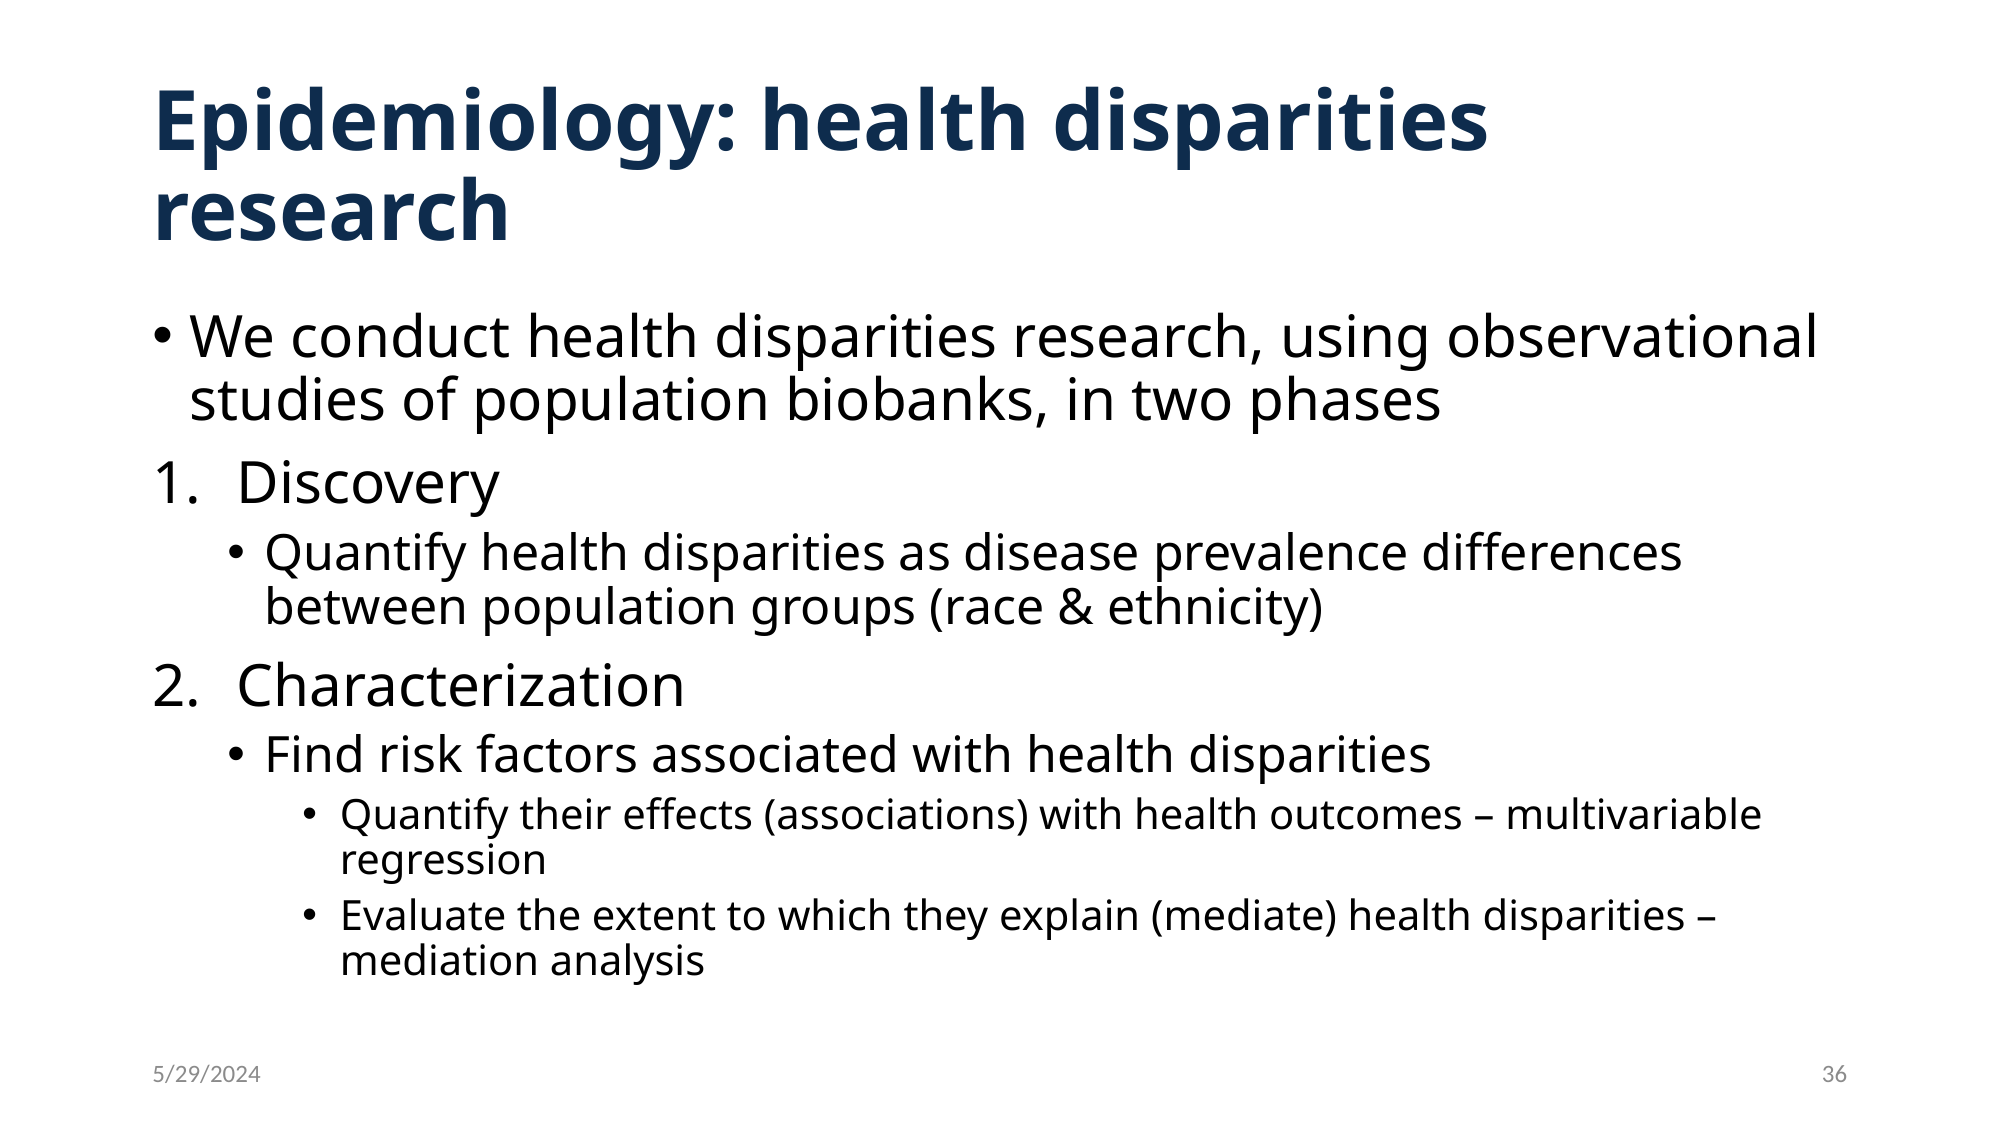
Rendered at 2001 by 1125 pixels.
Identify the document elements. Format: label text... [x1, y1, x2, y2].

title Epidemiology: health disparities research [137, 59, 1863, 278]
list We conduct health disparities research, using observational studies of population biobanks, in two phases Discovery Quantify health disparities as disease prevalence differences between population groups (race & ethnicity) Characterization Find risk factors associated with health disparities Quantify their effects (associations) with health outcomes – multivariable regression Evaluate the extent to which they explain (mediate) health disparities – mediation analysis [137, 299, 1863, 1014]
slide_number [137, 1042, 588, 1103]
slide_number 36 [1412, 1042, 1863, 1103]
